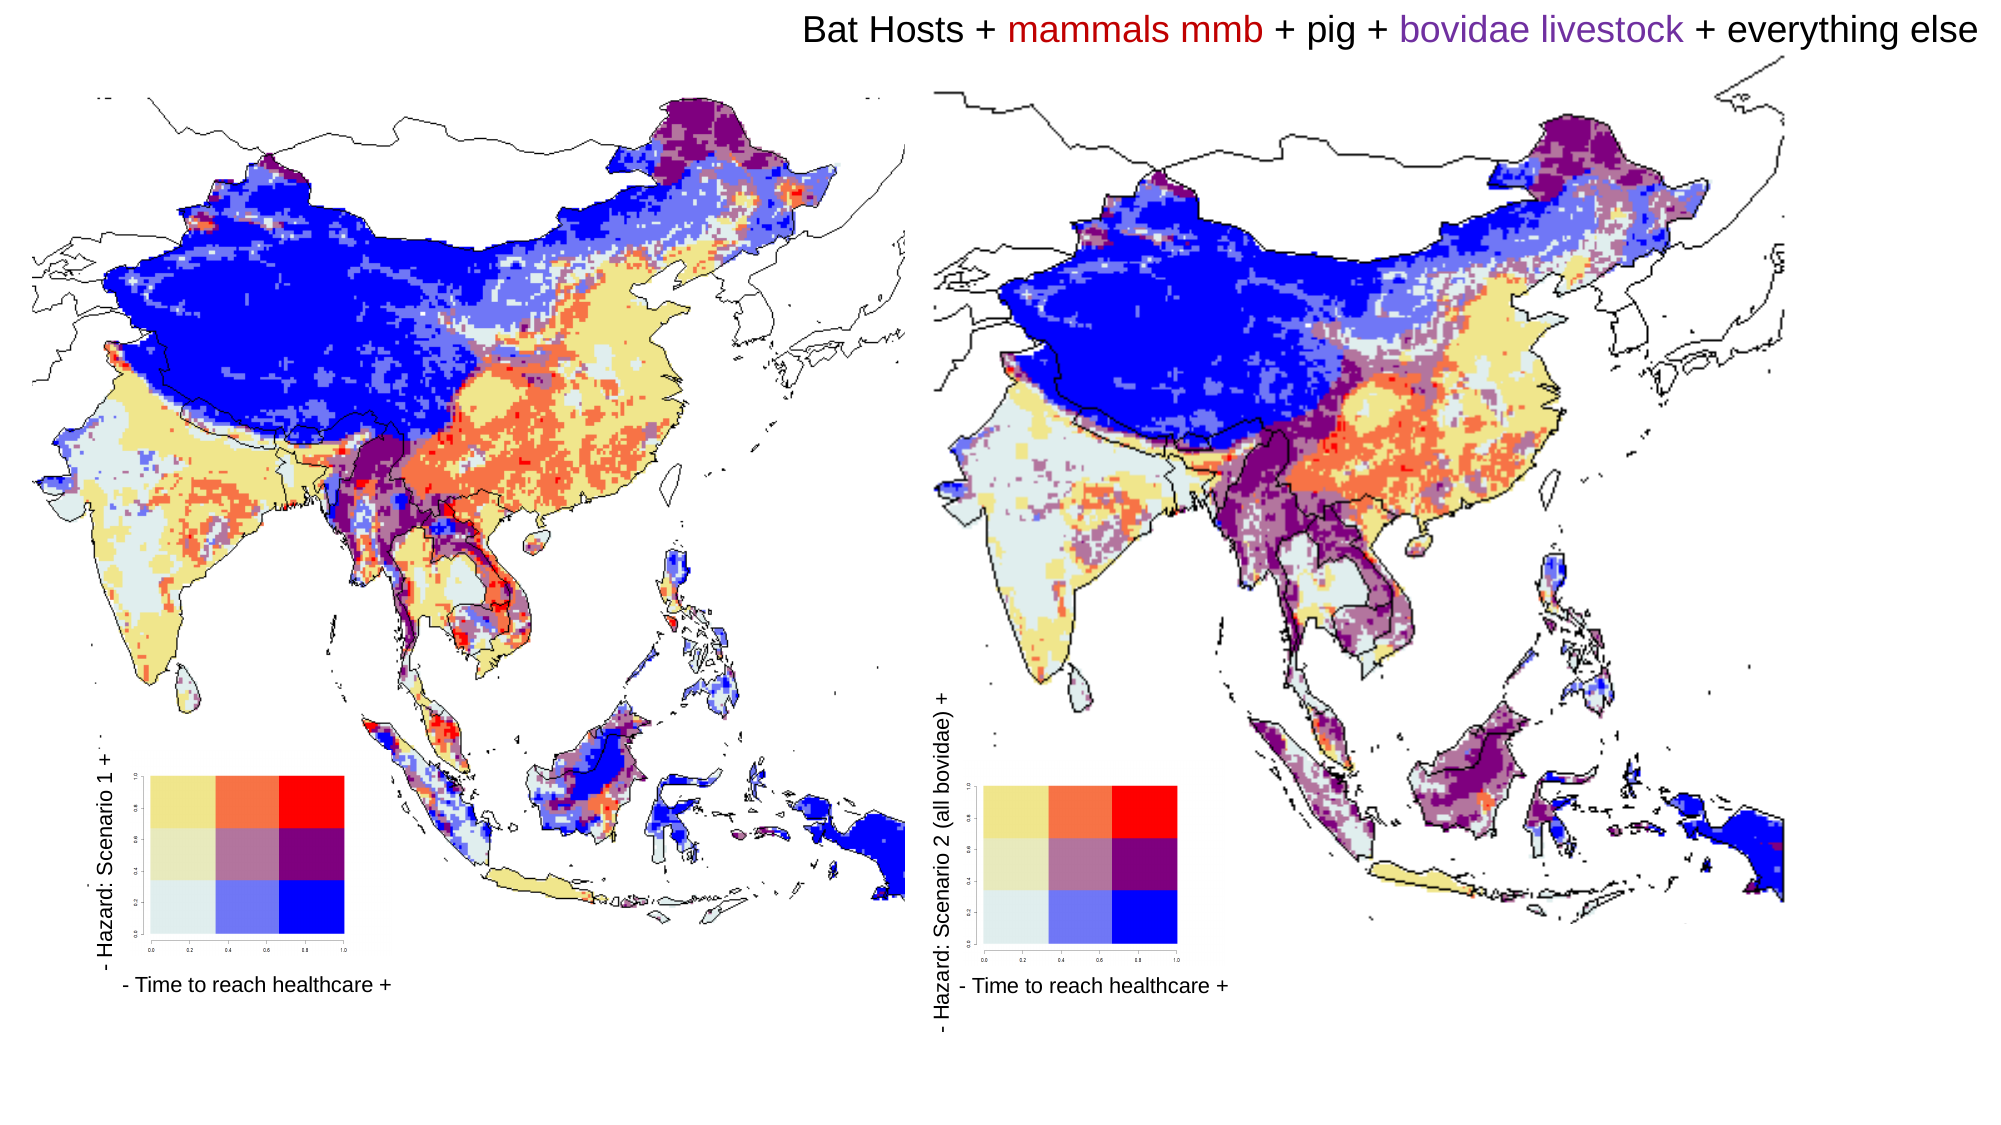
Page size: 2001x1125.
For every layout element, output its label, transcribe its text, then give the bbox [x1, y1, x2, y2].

picture [32, 0, 905, 1047]
picture [919, 43, 1793, 924]
text_box Bat Hosts + mammals mmb + pig + bovidae livestock + everything else [905, 0, 1994, 102]
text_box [919, 673, 1248, 1053]
